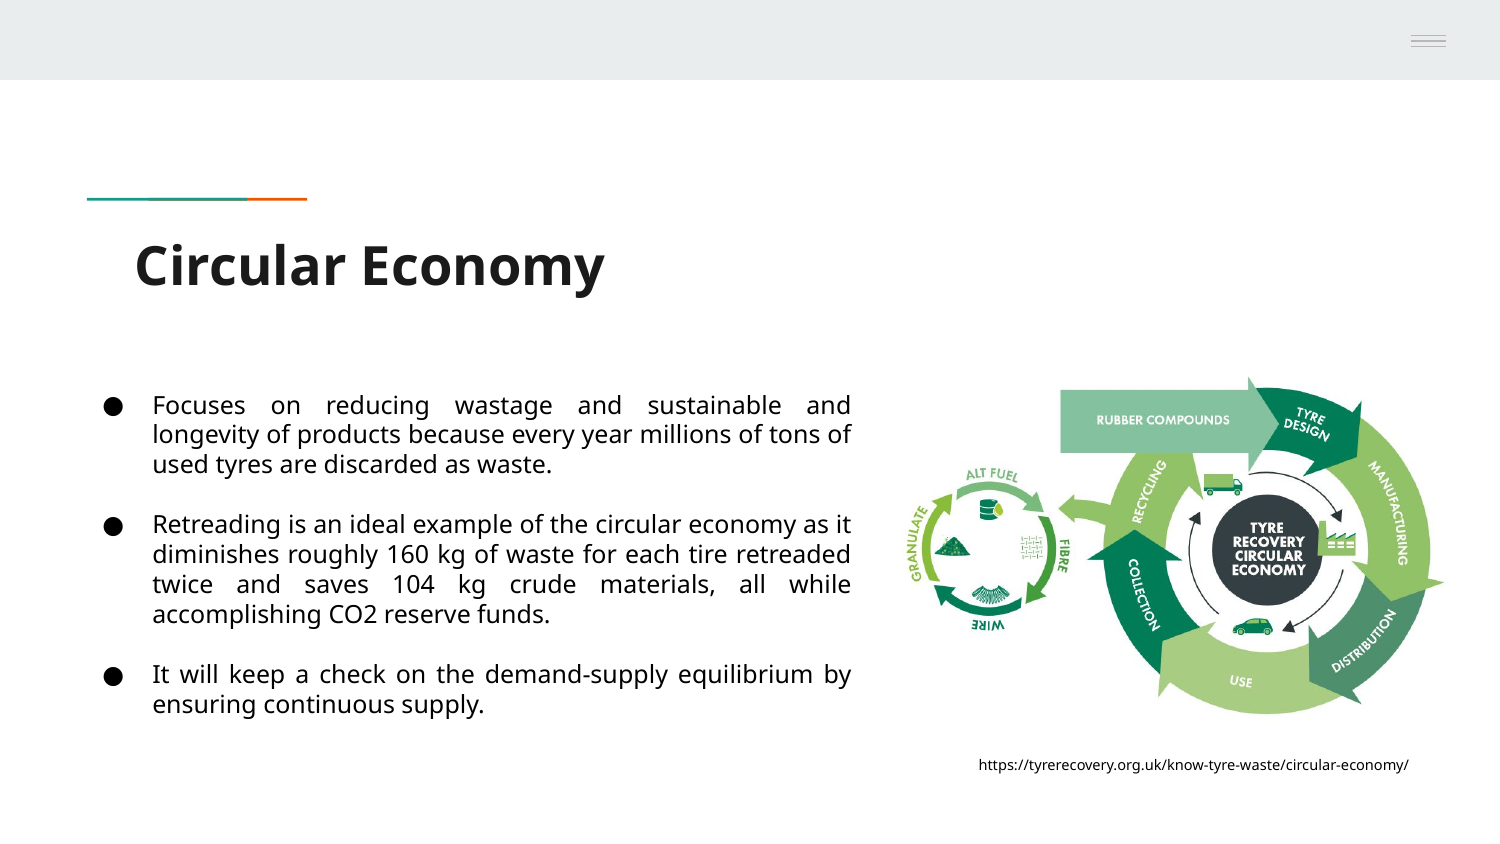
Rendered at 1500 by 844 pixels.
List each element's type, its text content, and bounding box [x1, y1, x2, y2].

list Focuses on reducing wastage and sustainable and longevity of products because every year millions of tons of used tyres are discarded as waste. Retreading is an ideal example of the circular economy as it diminishes roughly 160 kg of waste for each tire retreaded twice and saves 104 kg crude materials, all while accomplishing CO2 reserve funds. It will keep a check on the demand-supply equilibrium by ensuring continuous supply. [62, 374, 868, 778]
text_box https://tyrerecovery.org.uk/know-tyre-waste/circular-economy/ [963, 752, 1454, 768]
title Circular Economy [119, 216, 759, 338]
picture [892, 356, 1476, 744]
